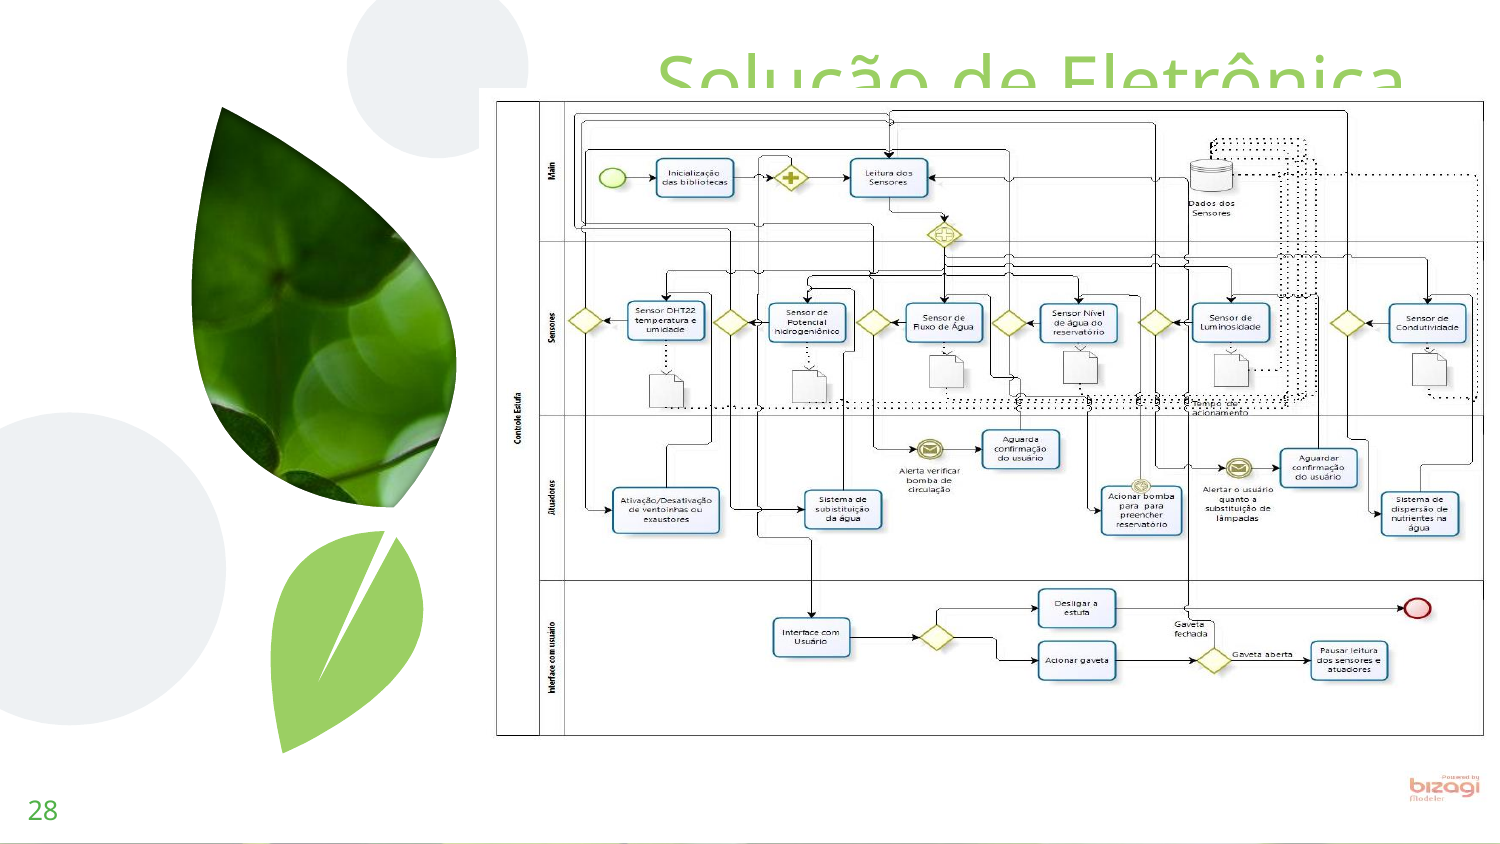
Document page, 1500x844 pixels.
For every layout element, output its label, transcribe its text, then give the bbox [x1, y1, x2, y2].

picture [192, 108, 456, 507]
picture [479, 87, 1500, 808]
slide_number ‹#› [12, 779, 103, 844]
title Solução de Eletrônica [640, 27, 1439, 86]
